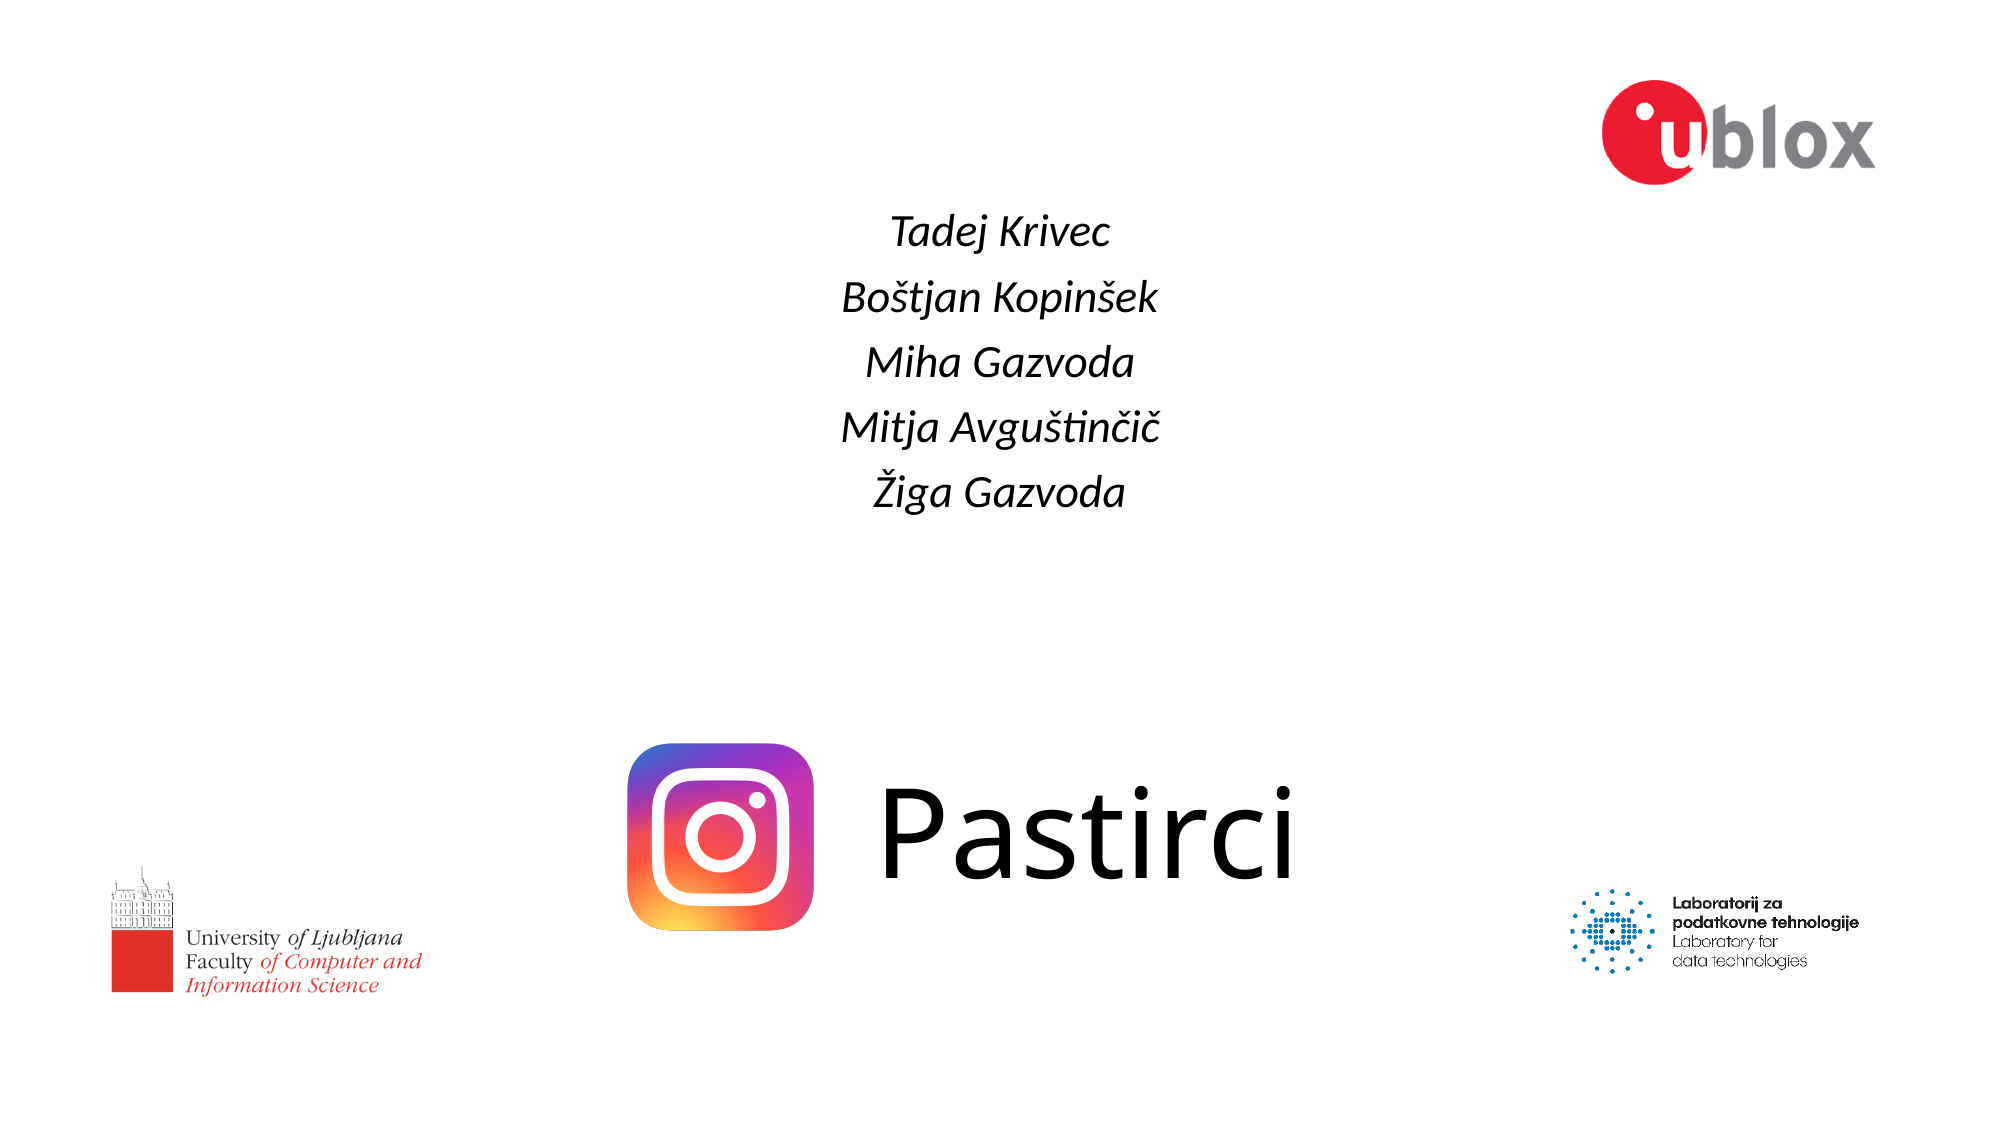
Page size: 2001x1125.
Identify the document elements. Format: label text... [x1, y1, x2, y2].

picture [625, 742, 815, 932]
picture [110, 865, 424, 997]
text_box Tadej Krivec Boštjan Kopinšek Miha Gazvoda Mitja Avguštinčič Žiga Gazvoda [771, 127, 1229, 325]
picture [1549, 867, 1877, 995]
text_box Pastirci [859, 738, 1374, 936]
picture [1600, 79, 1877, 185]
